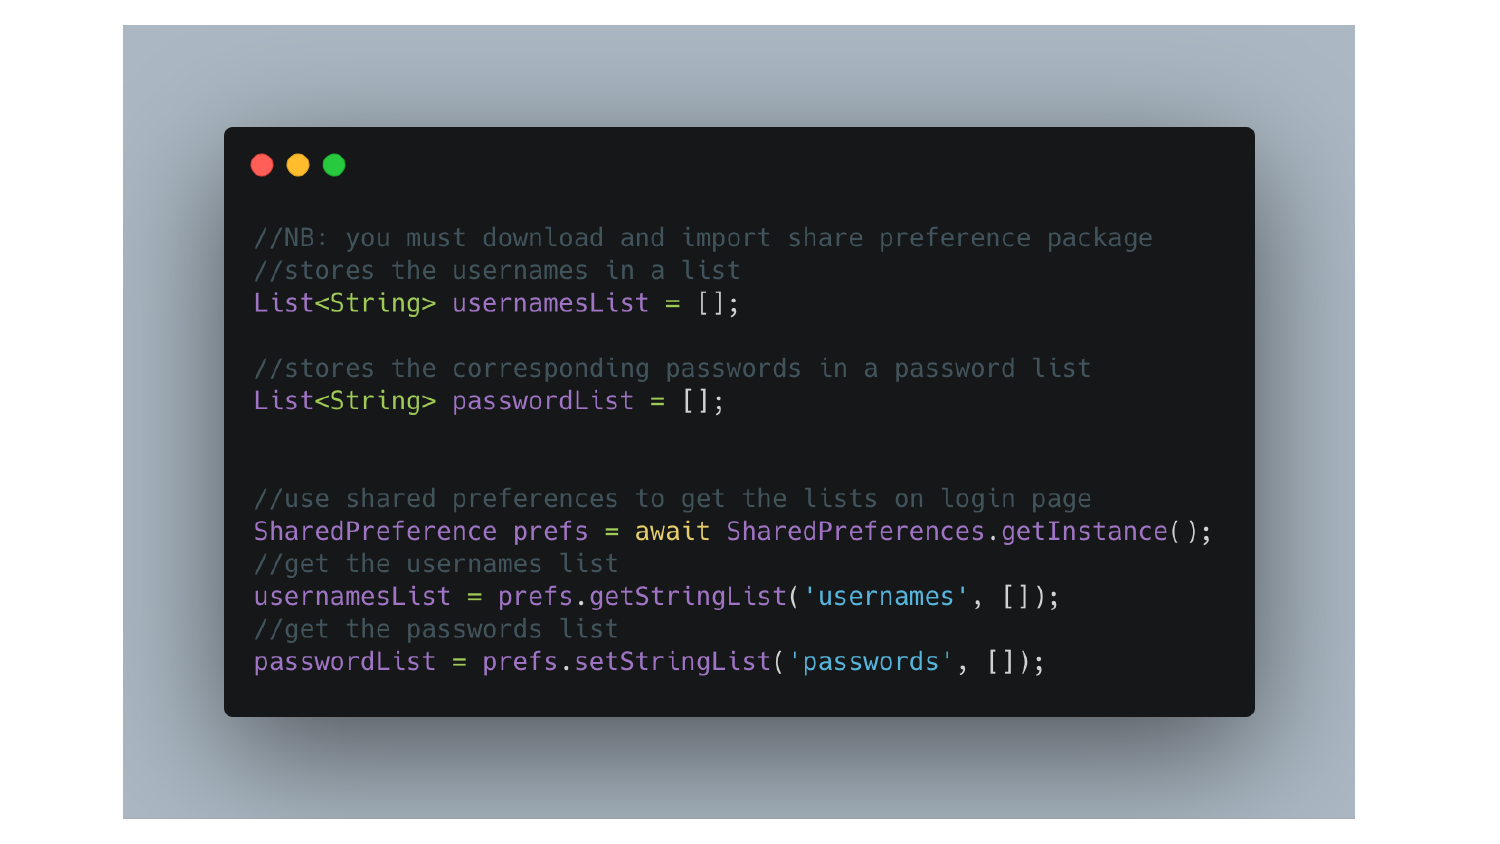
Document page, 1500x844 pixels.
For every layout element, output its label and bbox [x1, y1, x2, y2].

picture [122, 24, 1355, 819]
